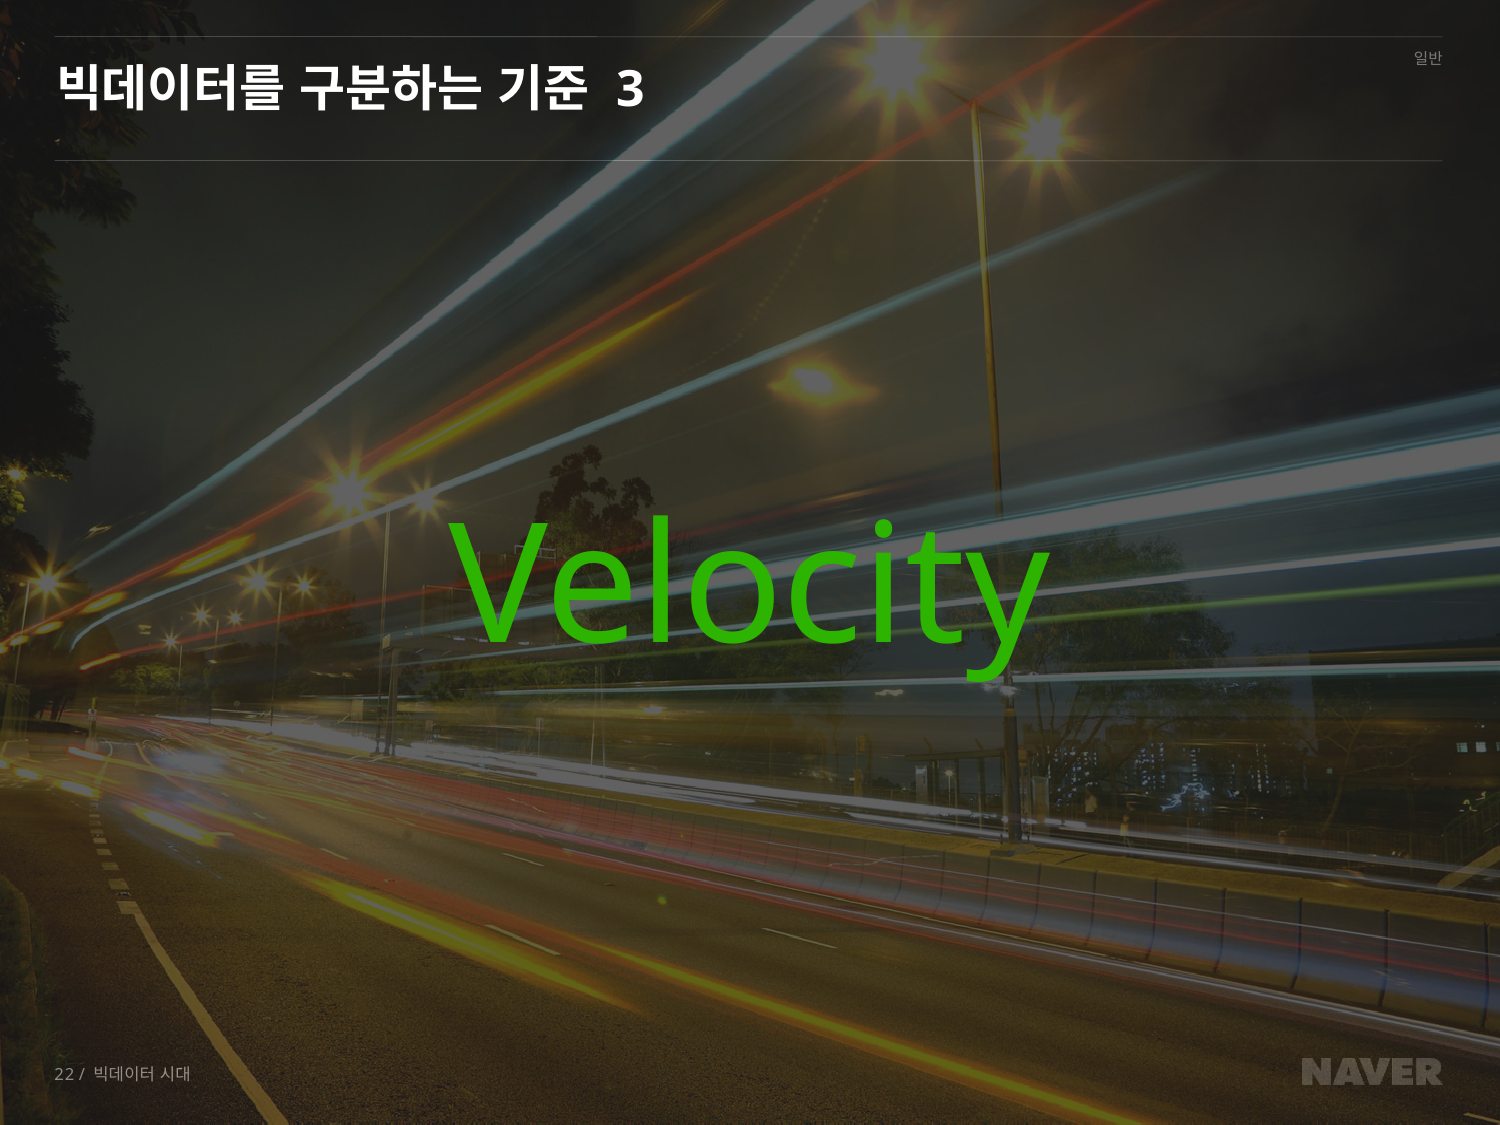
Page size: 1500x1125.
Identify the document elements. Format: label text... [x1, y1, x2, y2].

title 빅데이터를 구분하는 기준 3 [41, 49, 1459, 125]
text_box Velocity [0, 468, 1500, 684]
text_box [0, 684, 1500, 1125]
text_box [0, 0, 1500, 468]
